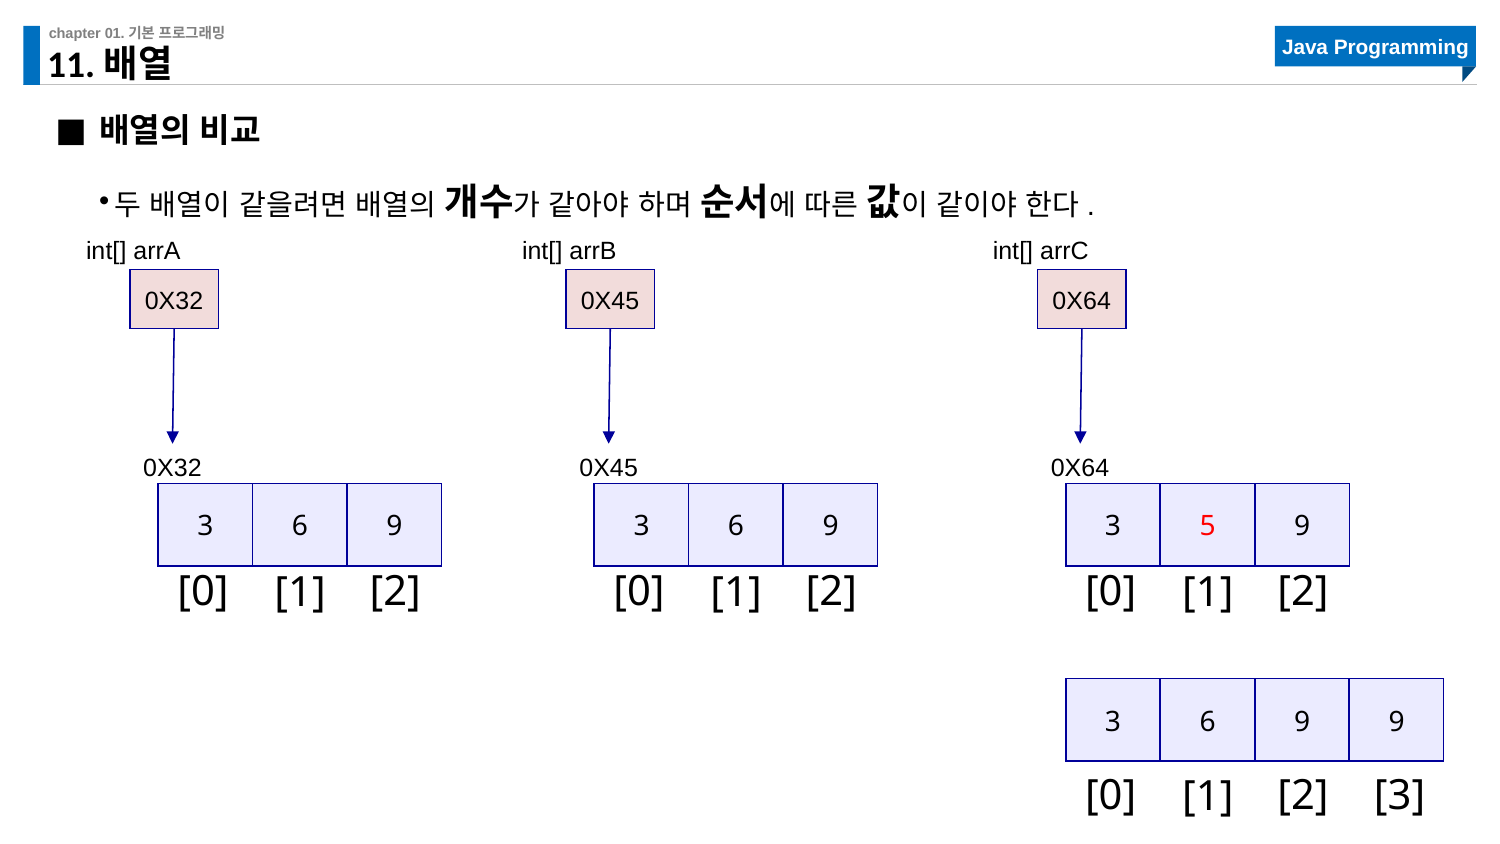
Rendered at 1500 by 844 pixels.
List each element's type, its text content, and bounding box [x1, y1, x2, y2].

text_box 0X45 [564, 443, 653, 489]
text_box [1] [1172, 768, 1244, 819]
text_box [1] [700, 566, 772, 615]
text_box [0] [603, 566, 675, 614]
text_box int[] arrC [978, 227, 1104, 273]
text_box [2] [359, 566, 431, 614]
text_box 0X64 [1037, 269, 1127, 329]
text_box [2] [1267, 767, 1339, 818]
text_box 두 배열이 같을려면 배열의 개수가 같아야 하며 순서에 따른 값이 같이야 한다. [55, 155, 1487, 206]
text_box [594, 483, 878, 566]
text_box int[] arrB [507, 227, 632, 273]
list 배열의 비교 [55, 89, 1488, 140]
text_box [0] [1075, 566, 1147, 614]
text_box [3] [1364, 767, 1436, 818]
text_box [2] [796, 566, 867, 614]
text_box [1065, 678, 1444, 762]
text_box [1] [264, 566, 336, 615]
text_box [1] [1172, 566, 1244, 615]
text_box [158, 483, 442, 566]
text_box 0X64 [1036, 443, 1125, 489]
text_box 0X32 [128, 443, 217, 489]
text_box [0] [1075, 767, 1147, 818]
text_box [1065, 483, 1350, 566]
text_box [0] [167, 566, 239, 614]
text_box int[] arrA [71, 227, 196, 273]
text_box 0X32 [129, 269, 219, 329]
text_box 0X45 [566, 269, 655, 329]
title 11.배열 [47, 51, 542, 86]
text_box [2] [1267, 566, 1339, 614]
